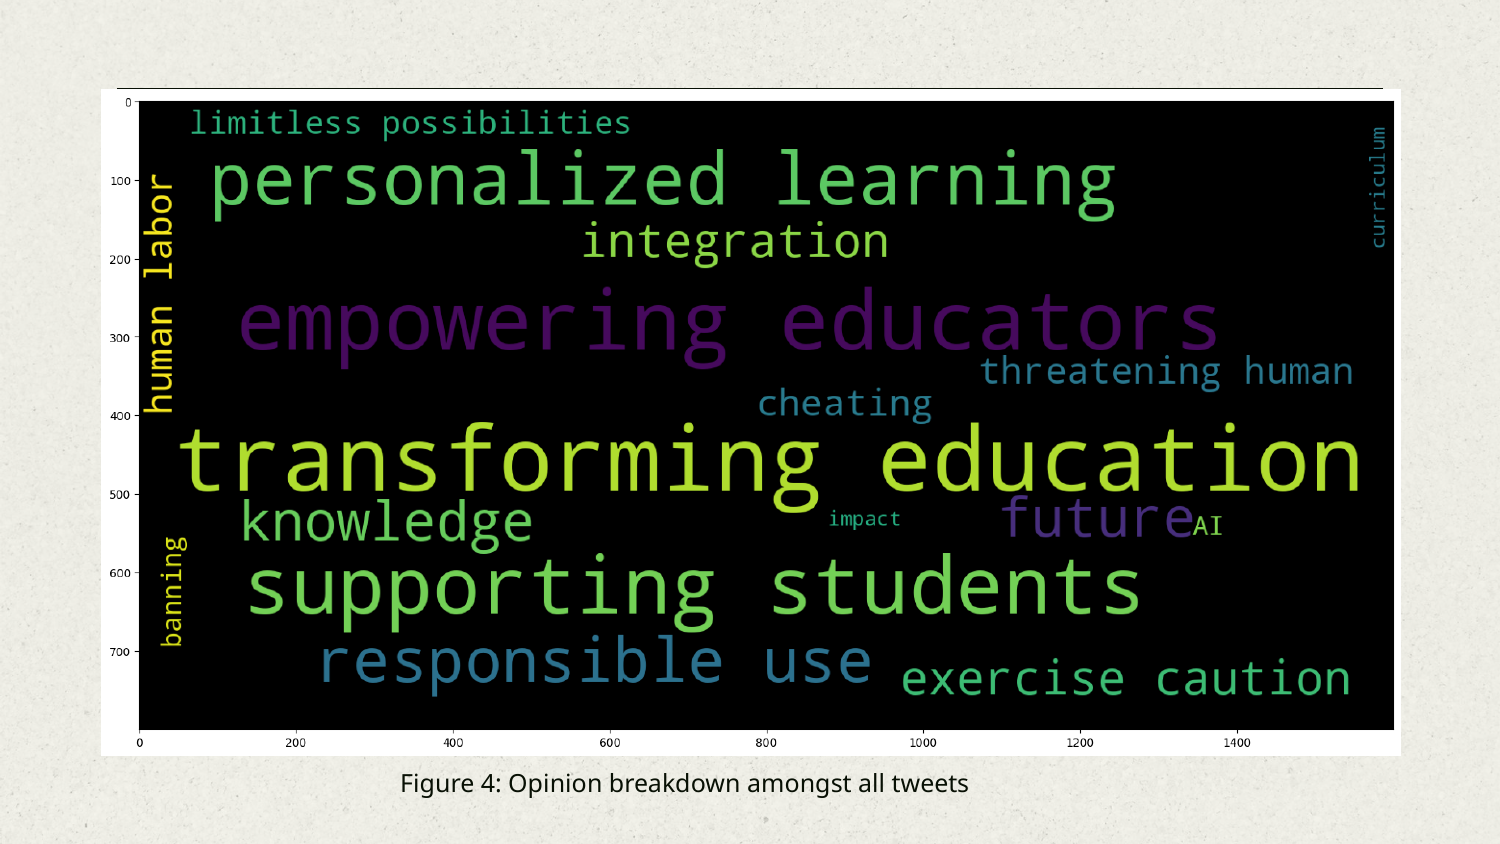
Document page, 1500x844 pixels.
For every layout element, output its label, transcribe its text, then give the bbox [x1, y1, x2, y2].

picture [101, 89, 1402, 756]
subtitle Figure 4: Opinion breakdown amongst all tweets [385, 763, 1082, 824]
